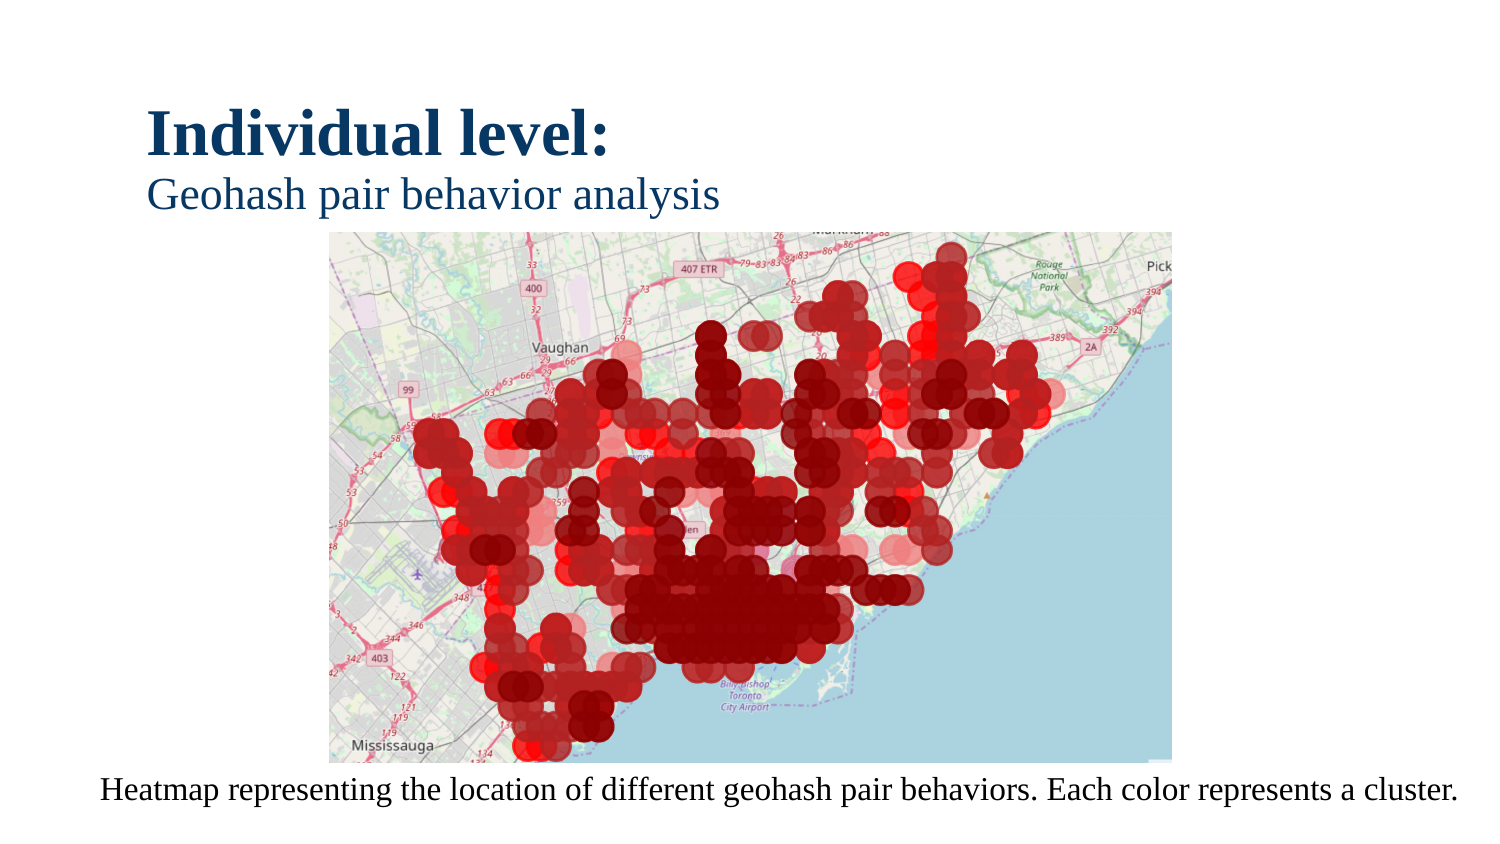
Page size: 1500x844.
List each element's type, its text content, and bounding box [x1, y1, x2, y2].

title Individual level: Geohash pair behavior analysis [131, 59, 1370, 258]
text_box Heatmap representing the location of different geohash pair behaviors. Each color represents a cluster. [24, 752, 1500, 818]
picture [329, 232, 1172, 764]
